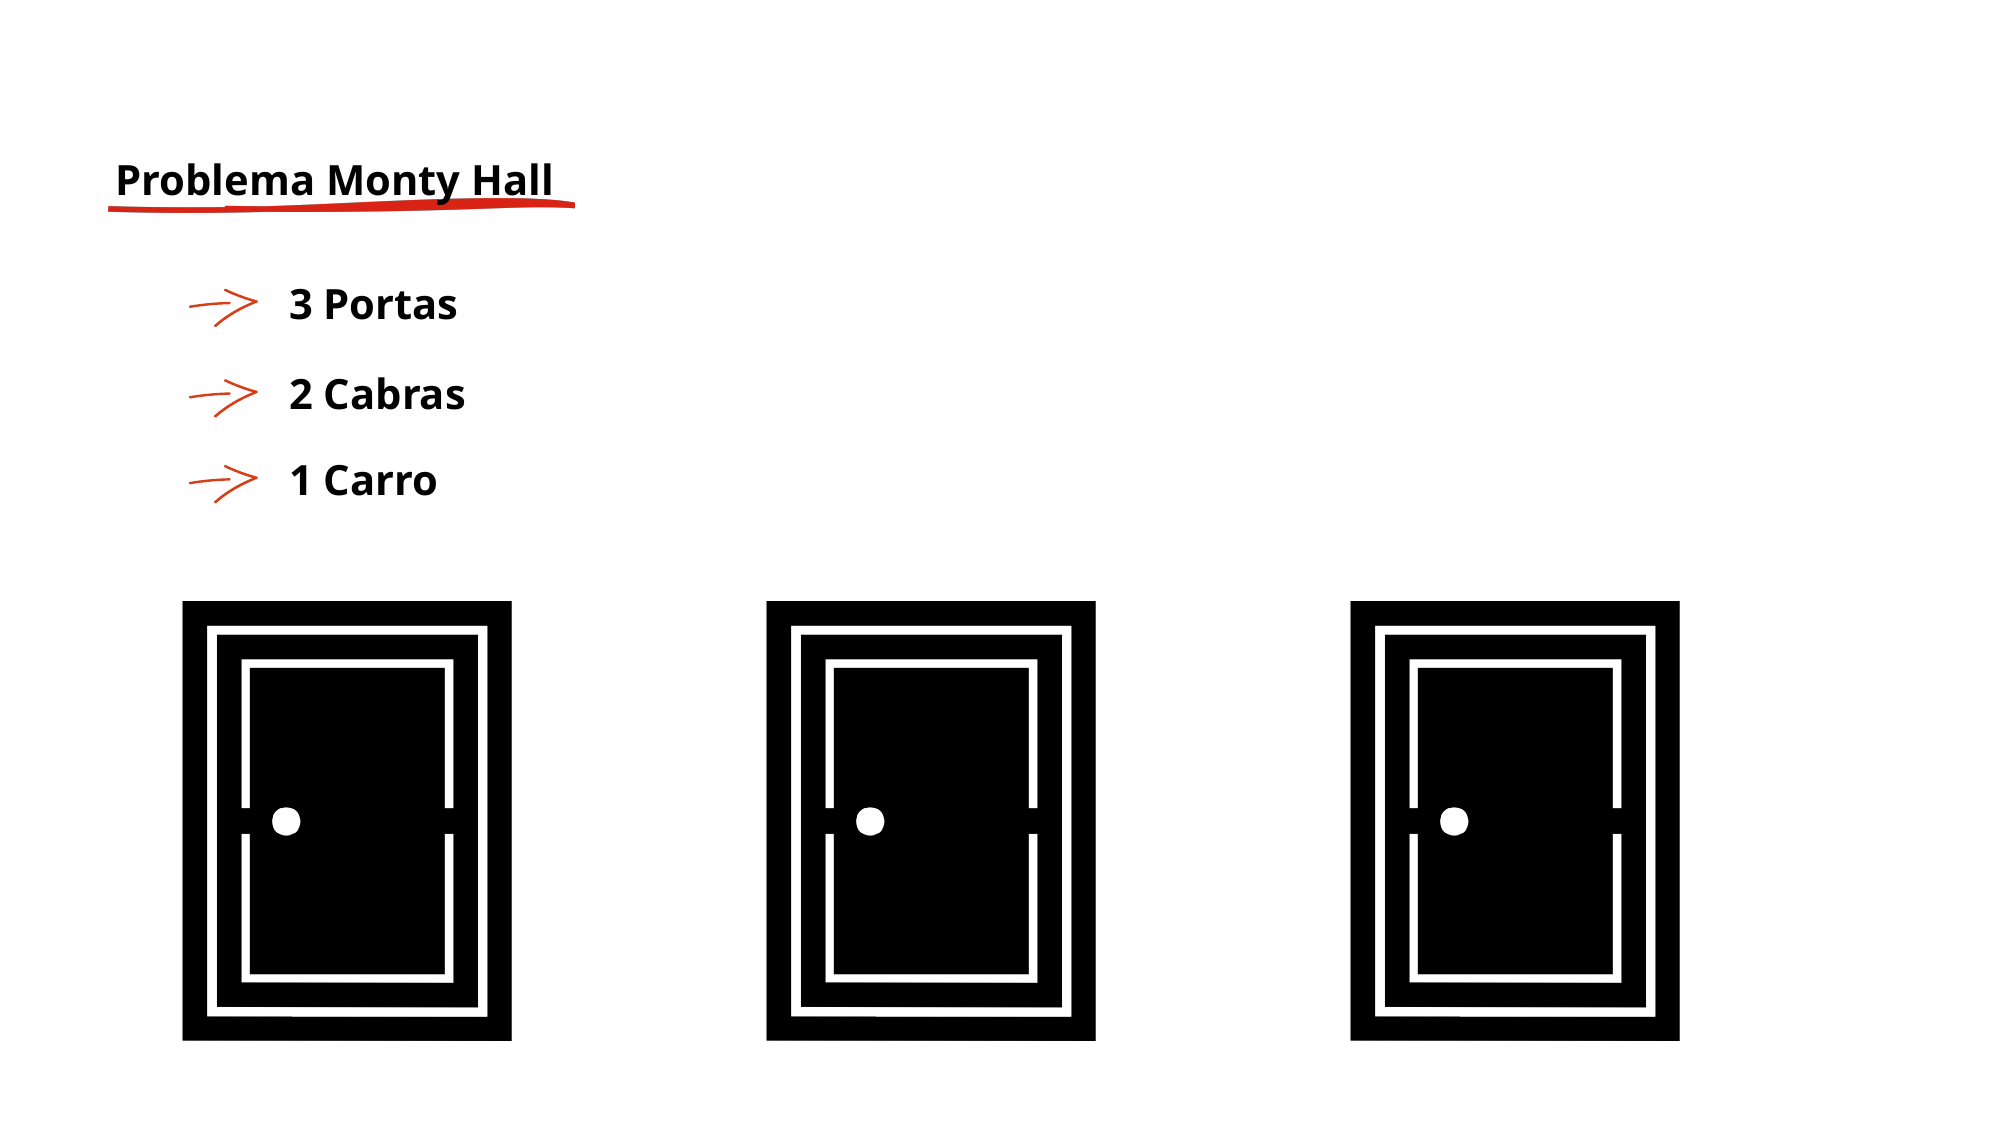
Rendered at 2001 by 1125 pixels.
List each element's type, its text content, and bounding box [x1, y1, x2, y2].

text_box 2 Cabras [274, 365, 1034, 421]
text_box 1 Carro [274, 451, 1034, 506]
text_box Problema Monty Hall [100, 146, 628, 212]
picture [1295, 601, 1735, 1041]
text_box 3 Portas [274, 275, 1034, 330]
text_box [189, 379, 258, 417]
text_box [189, 289, 258, 327]
picture [108, 198, 575, 213]
picture [711, 601, 1151, 1041]
picture [127, 601, 567, 1041]
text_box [189, 465, 258, 503]
